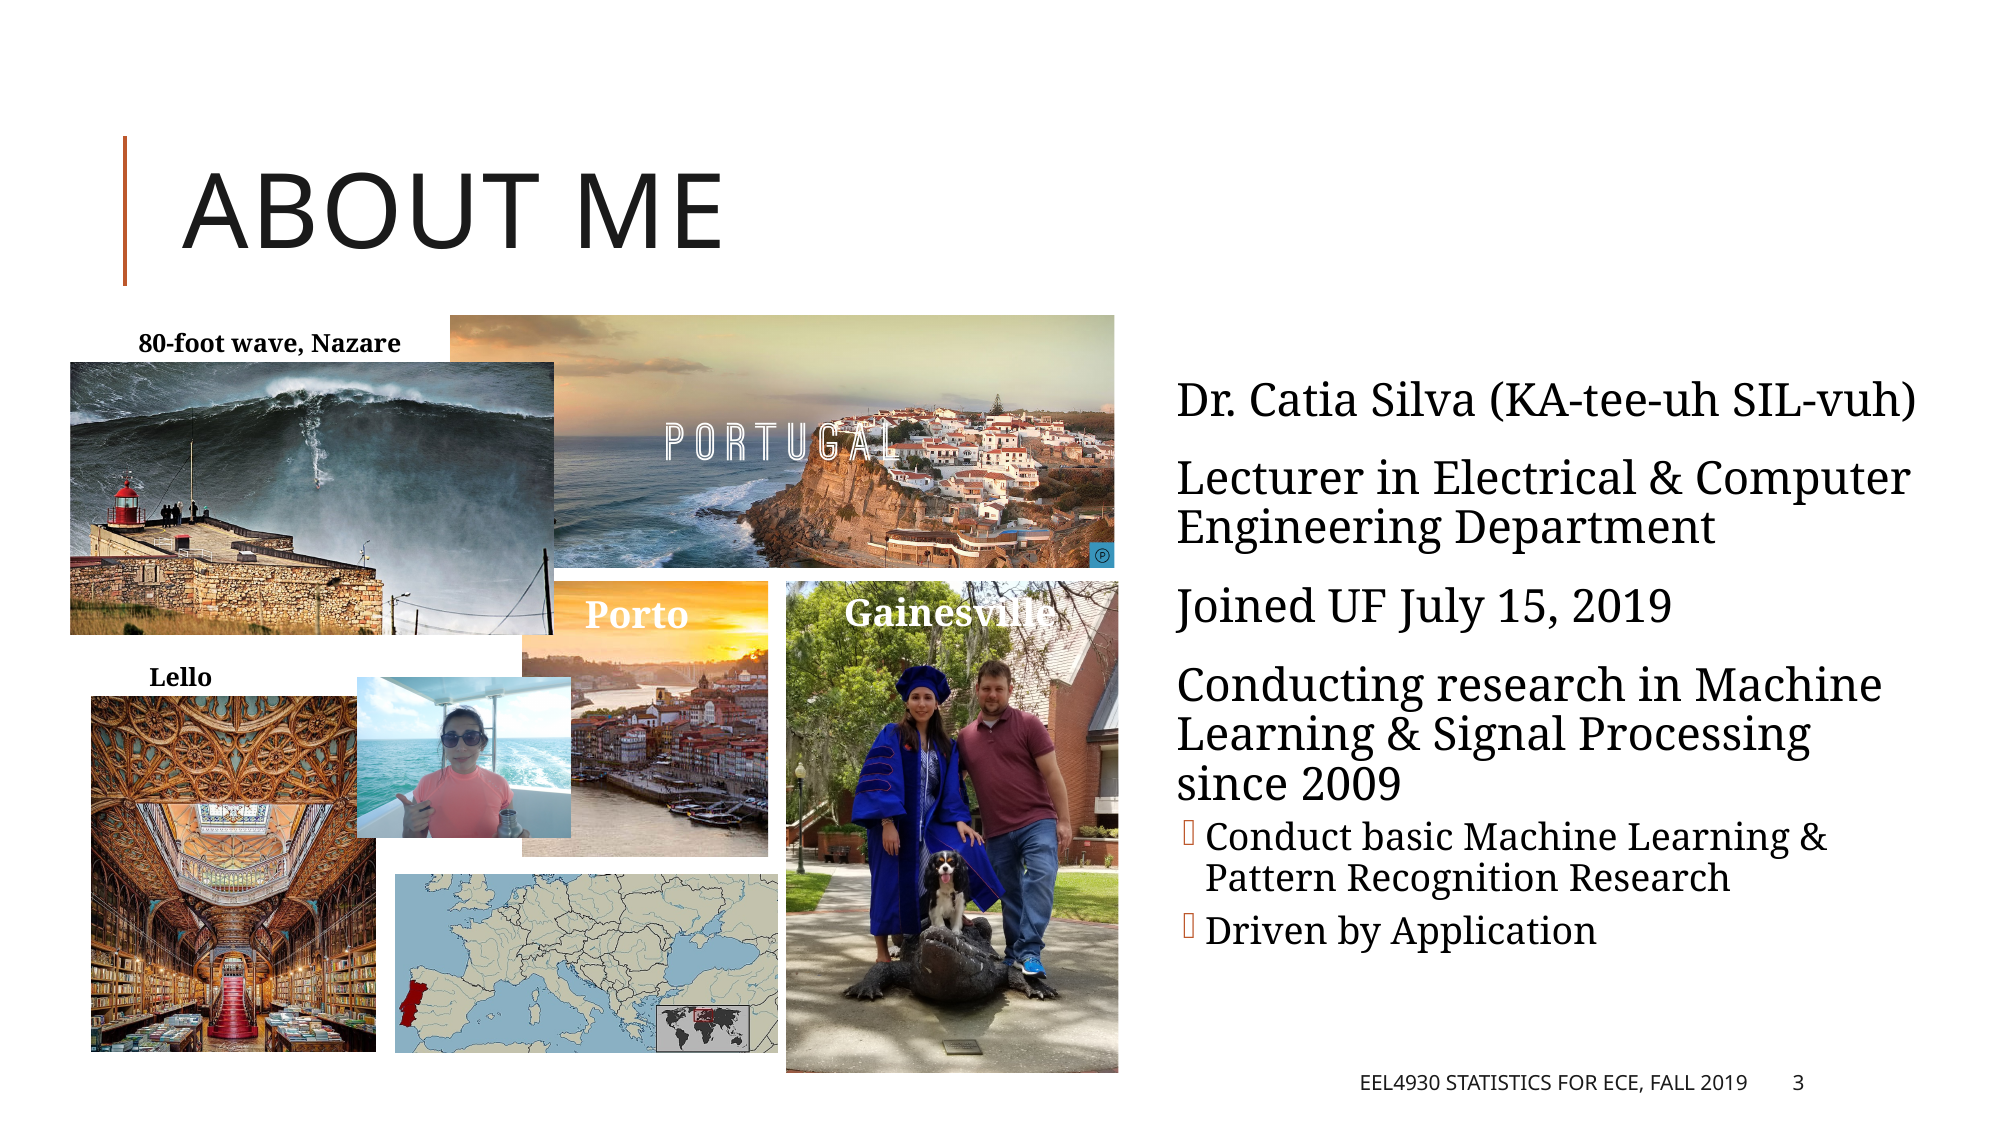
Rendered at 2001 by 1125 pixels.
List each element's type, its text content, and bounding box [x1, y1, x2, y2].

text_box 80-foot wave, Nazare [123, 320, 442, 357]
slide_number 3 [1777, 1061, 1938, 1107]
picture [69, 314, 1198, 1073]
title About ME [168, 96, 1763, 342]
text_box Gainesville [829, 581, 1076, 642]
list Dr. Catia Silva (KA-tee-uh SIL-vuh) Lecturer in Electrical & Computer Engineering Department Joined UF July 15, 2019 Conducting research in Machine Learning & Signal Processing since 2009 Conduct basic Machine Learning & Pattern Recognition Research Driven by Application [1153, 368, 1938, 1029]
text_box Lello bookstore [134, 653, 346, 691]
footer EEL4930 Statistics for ECE, Fall 2019 [794, 1061, 1763, 1107]
